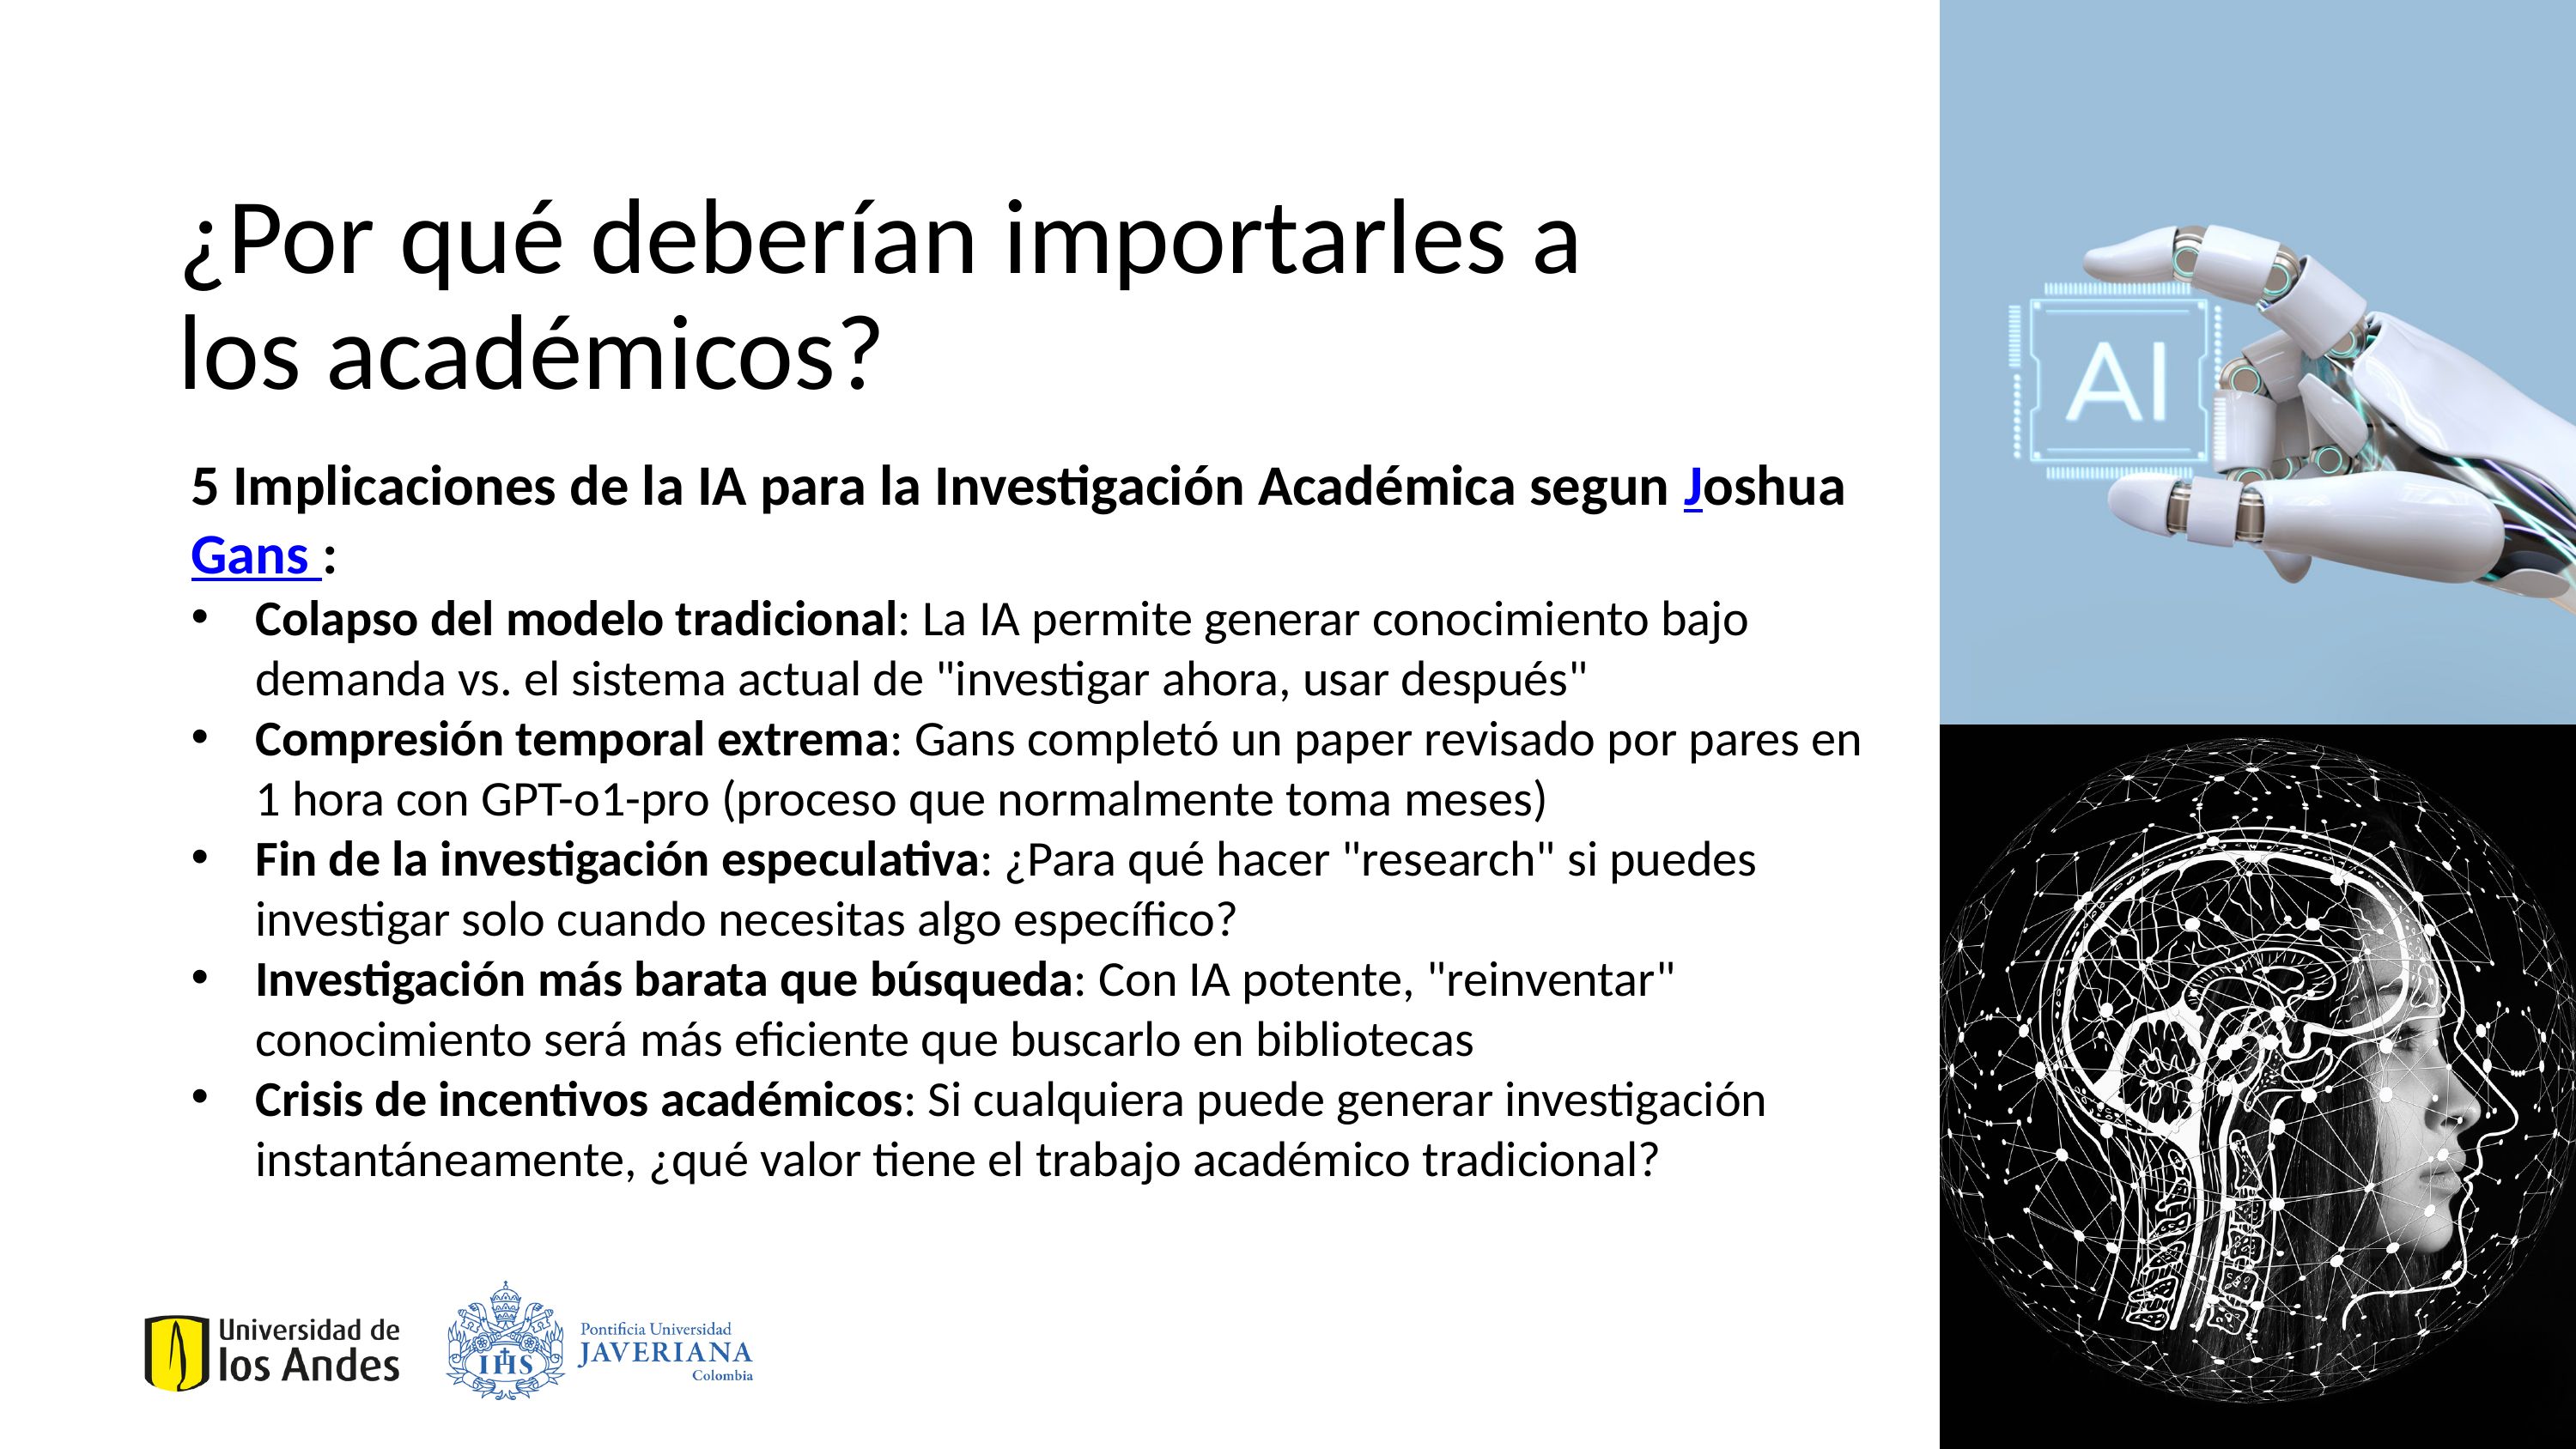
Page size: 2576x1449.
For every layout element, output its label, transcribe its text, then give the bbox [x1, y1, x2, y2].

text_box [1940, 724, 2576, 1449]
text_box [144, 1257, 776, 1423]
text_box 5 Implicaciones de la IA para la Investigación Académica segun Joshua Gans : Colapso del modelo tradicional: La IA permite generar conocimiento bajo demanda vs. el sistema actual de "investigar ahora, usar después" Compresión temporal extrema: Gans completó un paper revisado por pares en 1 hora con GPT-o1-pro (proceso que normalmente toma meses) Fin de la investigación especulativa: ¿Para qué hacer "research" si puedes investigar solo cuando necesitas algo específico? Investigación más barata que búsqueda: Con IA potente, "reinventar" conocimiento será más eficiente que buscarlo en bibliotecas Crisis de incentivos académicos: Si cualquiera puede generar investigación instantáneamente, ¿qué valor tiene el trabajo académico tradicional? [178, 441, 1891, 1193]
text_box [1940, 0, 2576, 724]
text_box ¿Por qué deberían importarles a los académicos? [178, 179, 1648, 411]
